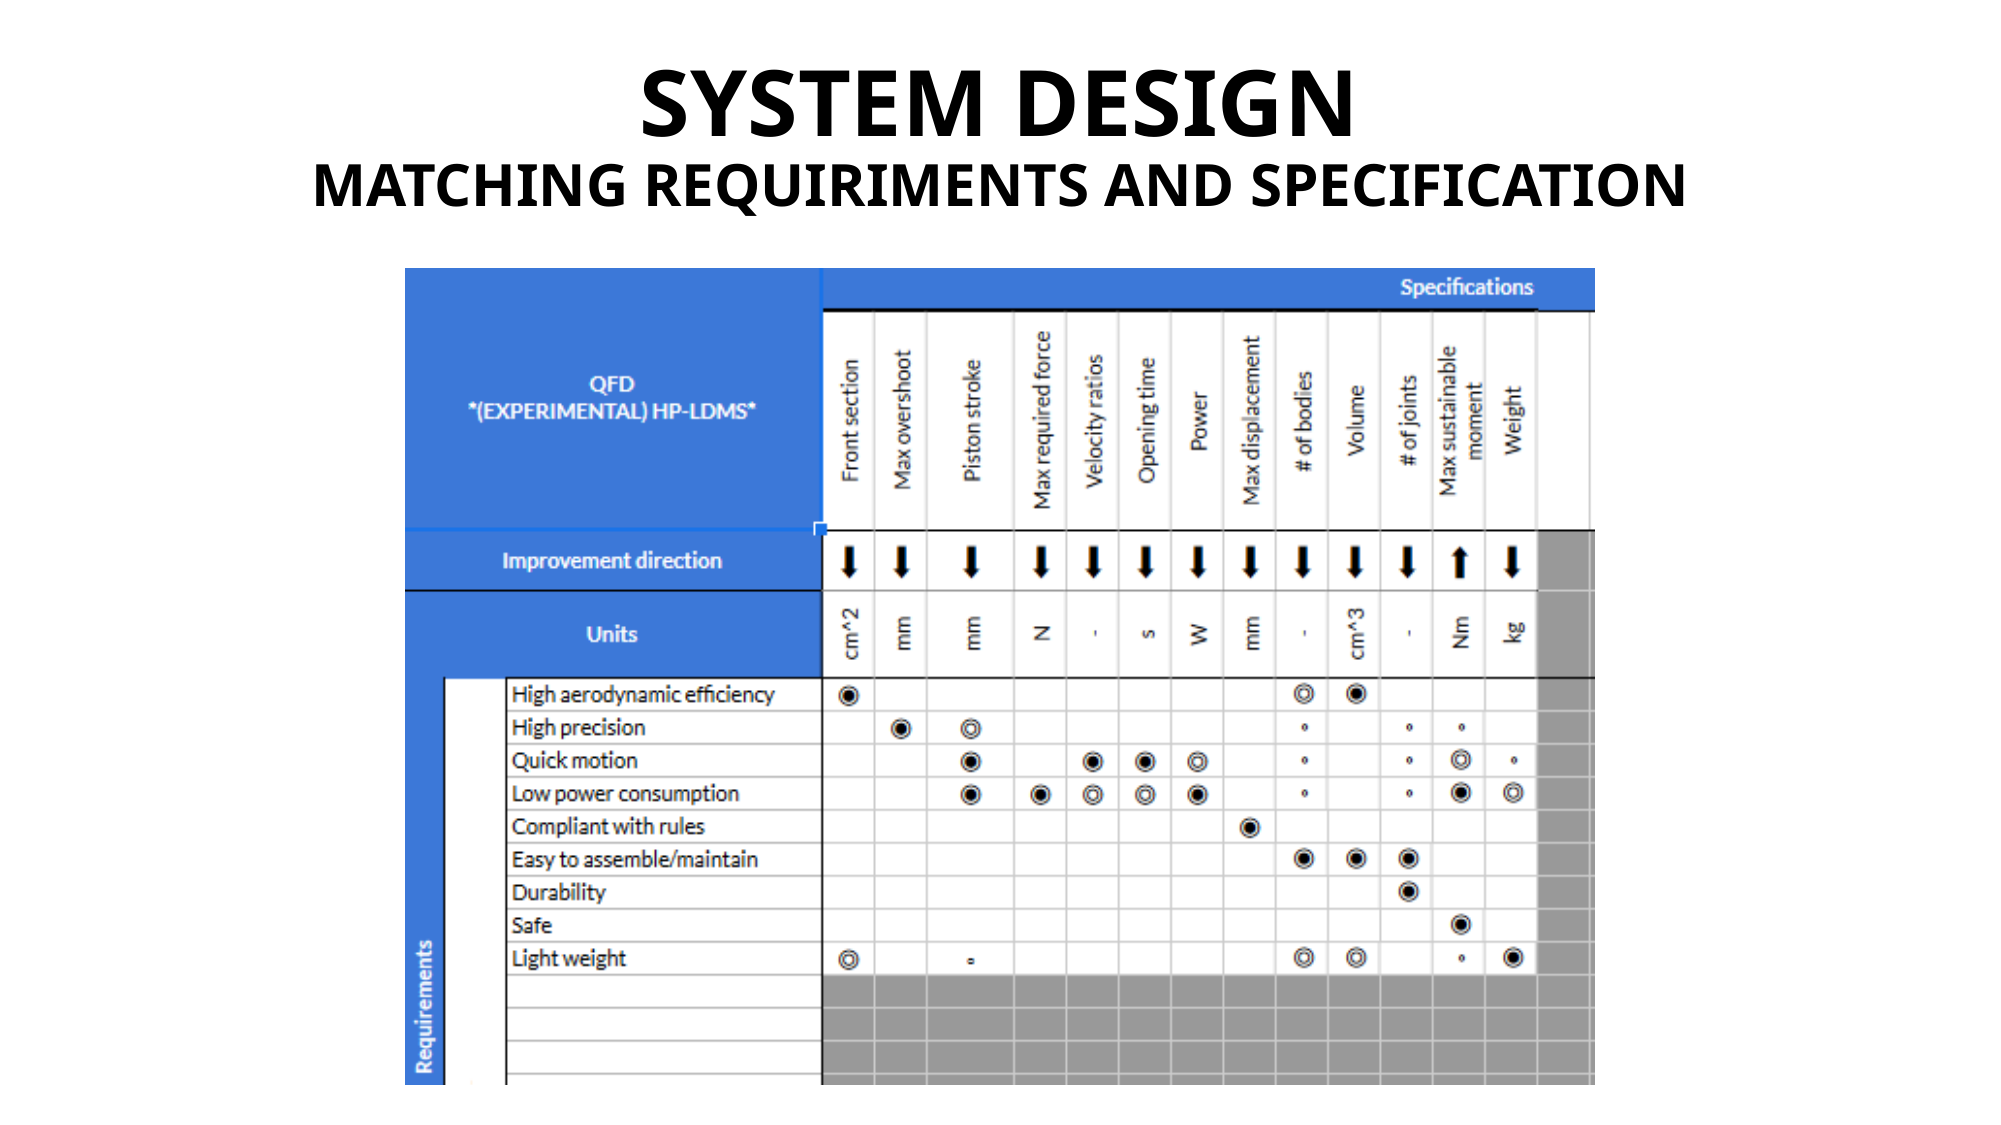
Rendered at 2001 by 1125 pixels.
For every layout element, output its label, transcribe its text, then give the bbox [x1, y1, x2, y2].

text_box SYSTEM DESIGN MATCHING REQUIRIMENTS AND SPECIFICATION [137, 29, 1863, 247]
picture [405, 268, 1595, 1085]
